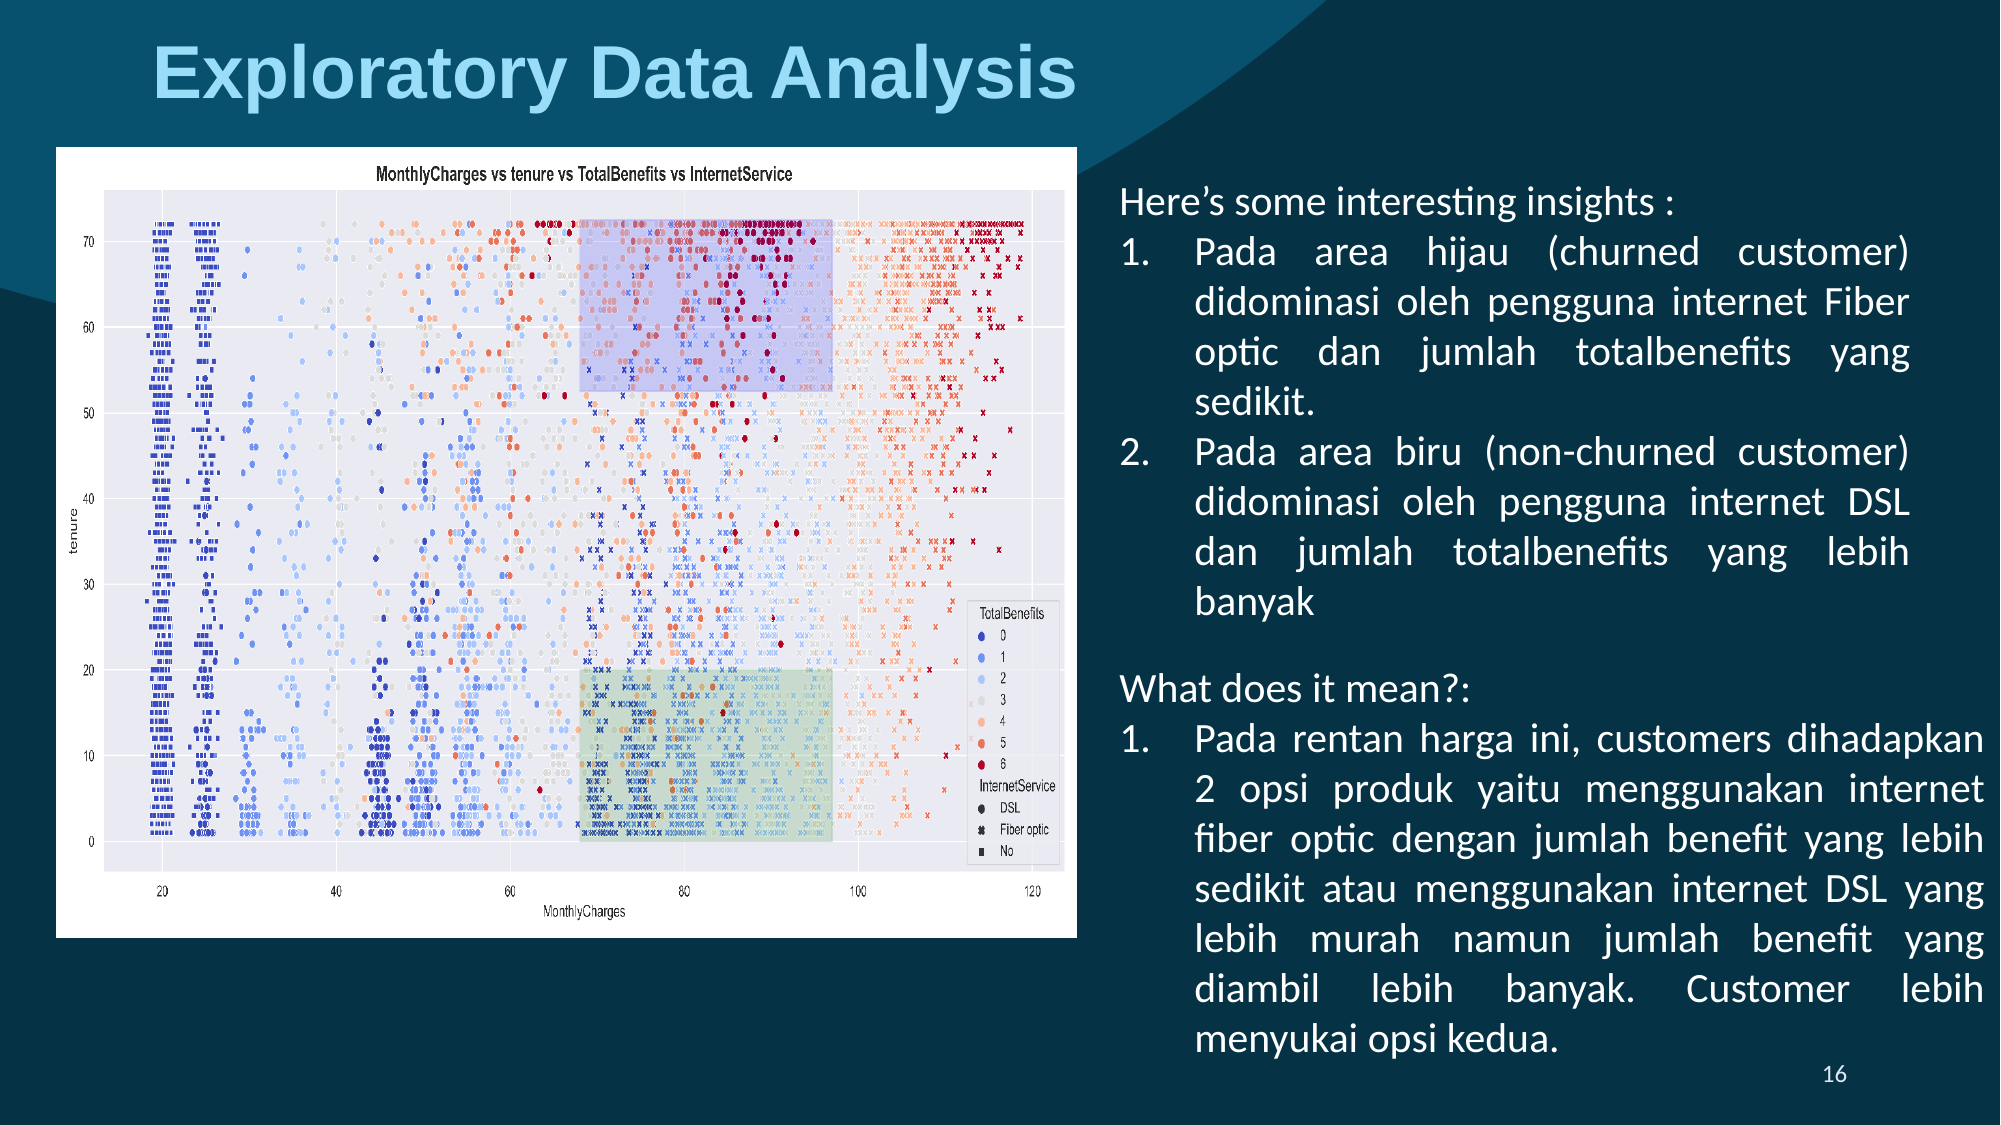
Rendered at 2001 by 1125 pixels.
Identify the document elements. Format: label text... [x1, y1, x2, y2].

text_box What does it mean?: Pada rentan harga ini, customers dihadapkan 2 opsi produk yaitu menggunakan internet fiber optic dengan jumlah benefit yang lebih sedikit atau menggunakan internet DSL yang lebih murah namun jumlah benefit yang diambil lebih banyak. Customer lebih menyukai opsi kedua. [1119, 653, 1986, 1069]
text_box Here’s some interesting insights : Pada area hijau (churned customer) didominasi oleh pengguna internet Fiber optic dan jumlah totalbenefits yang sedikit. Pada area biru (non-churned customer) didominasi oleh pengguna internet DSL dan jumlah totalbenefits yang lebih banyak [1119, 166, 1911, 632]
text_box Exploratory Data Analysis [137, 26, 1556, 148]
picture [57, 148, 1076, 937]
slide_number 16 [1412, 1069, 1863, 1103]
